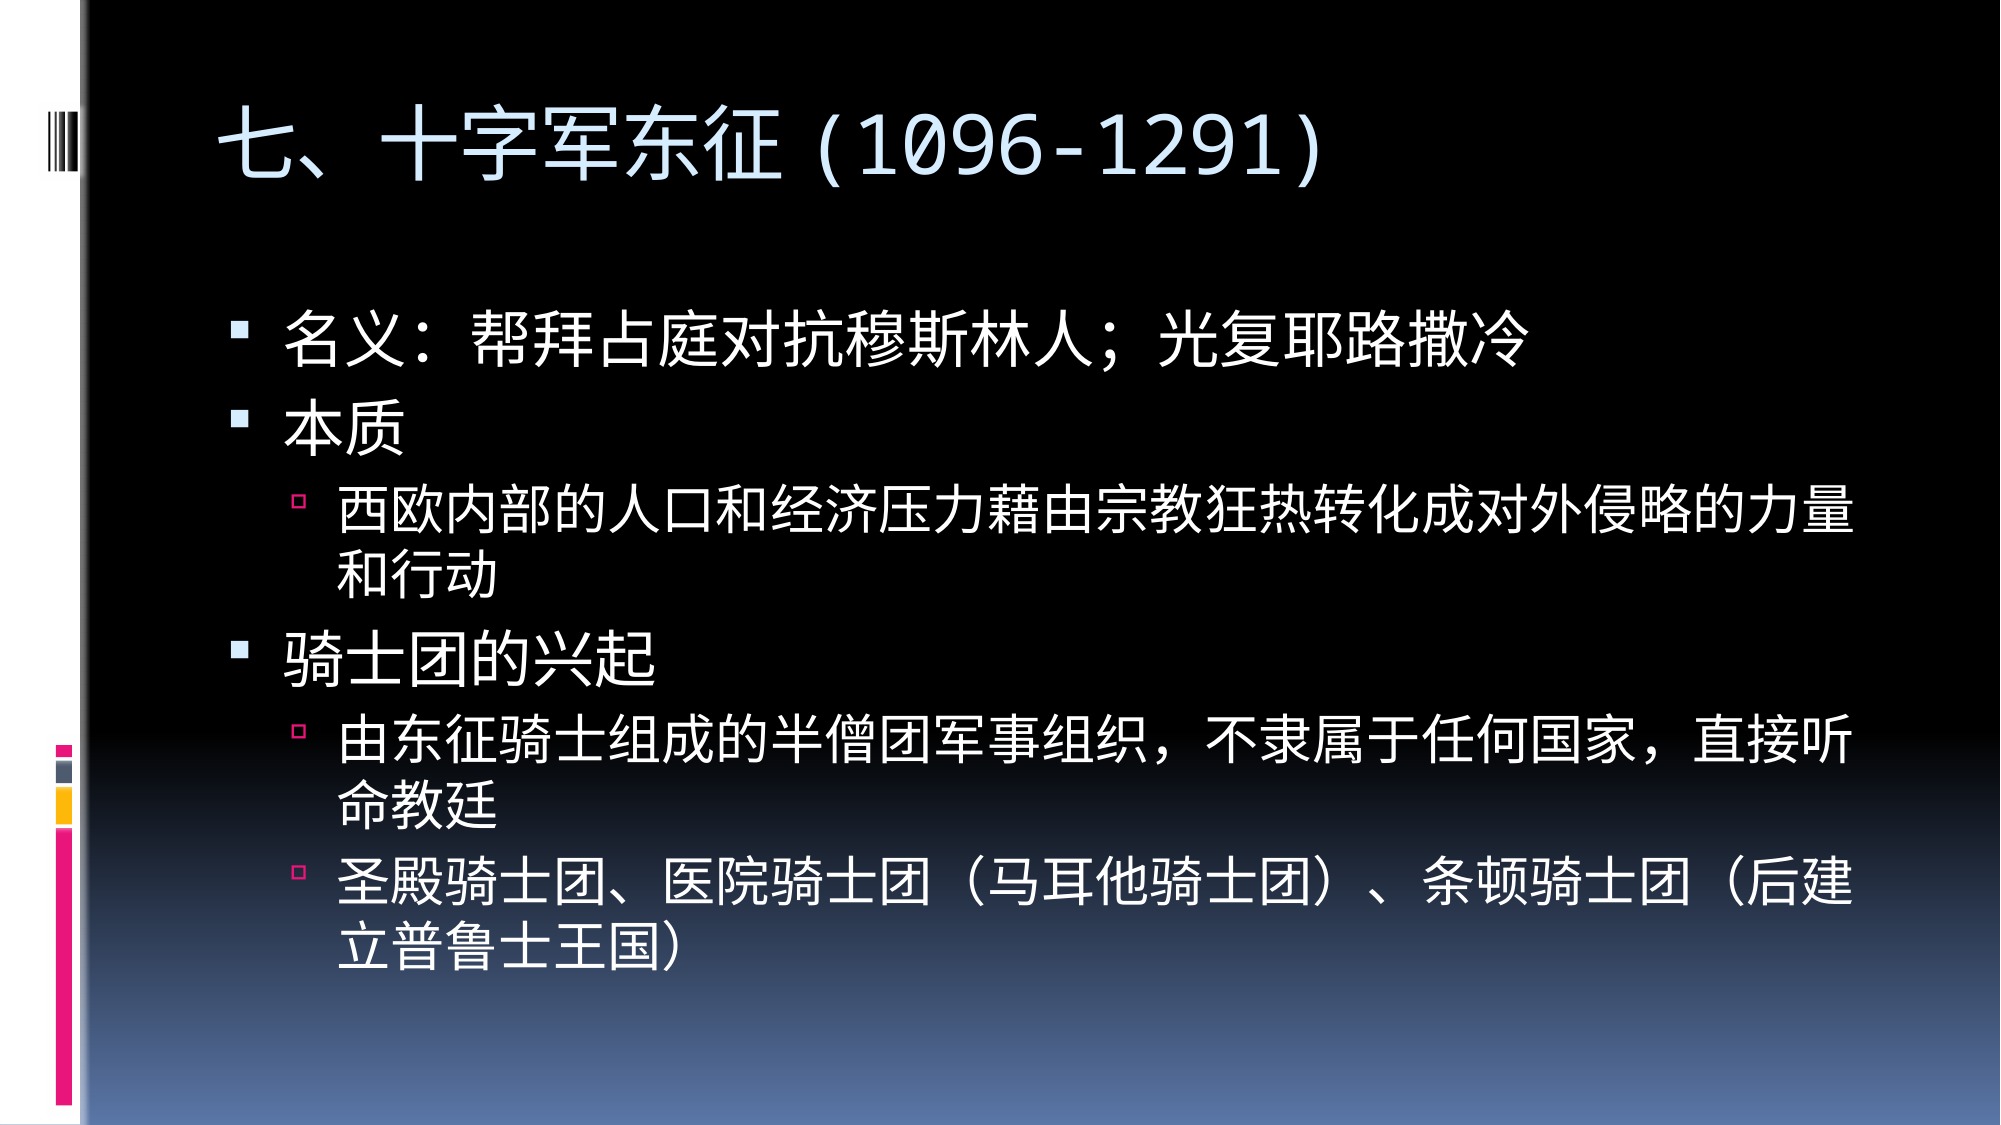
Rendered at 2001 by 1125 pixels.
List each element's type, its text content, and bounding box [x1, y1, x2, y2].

title 七、十字军东征(1096-1291) [200, 83, 1900, 234]
list 名义：帮拜占庭对抗穆斯林人；光复耶路撒冷 本质 西欧内部的人口和经济压力藉由宗教狂热转化成对外侵略的力量和行动 骑士团的兴起 由东征骑士组成的半僧团军事组织，不隶属于任何国家，直接听命教廷 圣殿骑士团、医院骑士团（马耳他骑士团）、条顿骑士团（后建立普鲁士王国） [200, 292, 1900, 1043]
